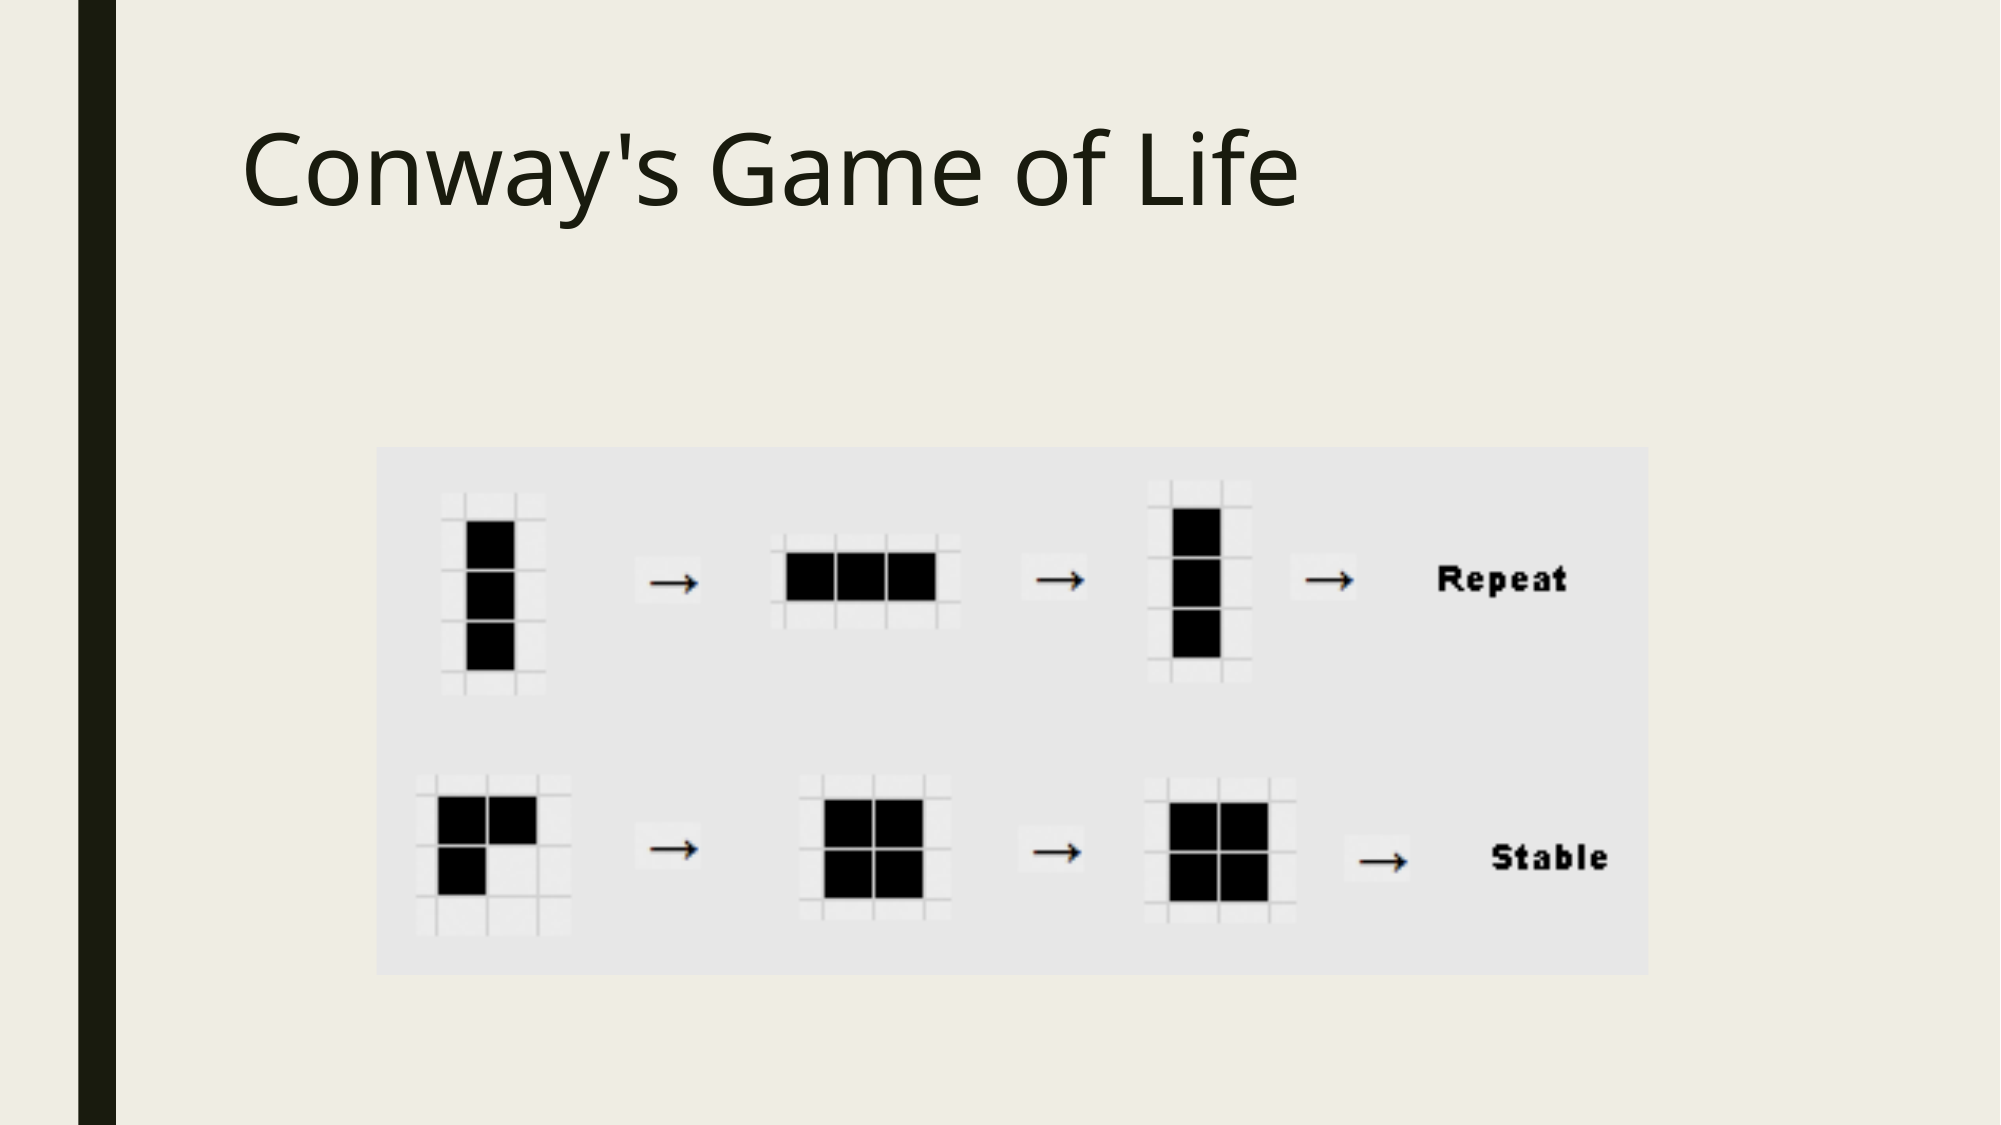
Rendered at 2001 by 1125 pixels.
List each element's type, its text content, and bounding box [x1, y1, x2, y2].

title Conway's Game of Life [225, 112, 1800, 357]
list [376, 447, 1649, 975]
